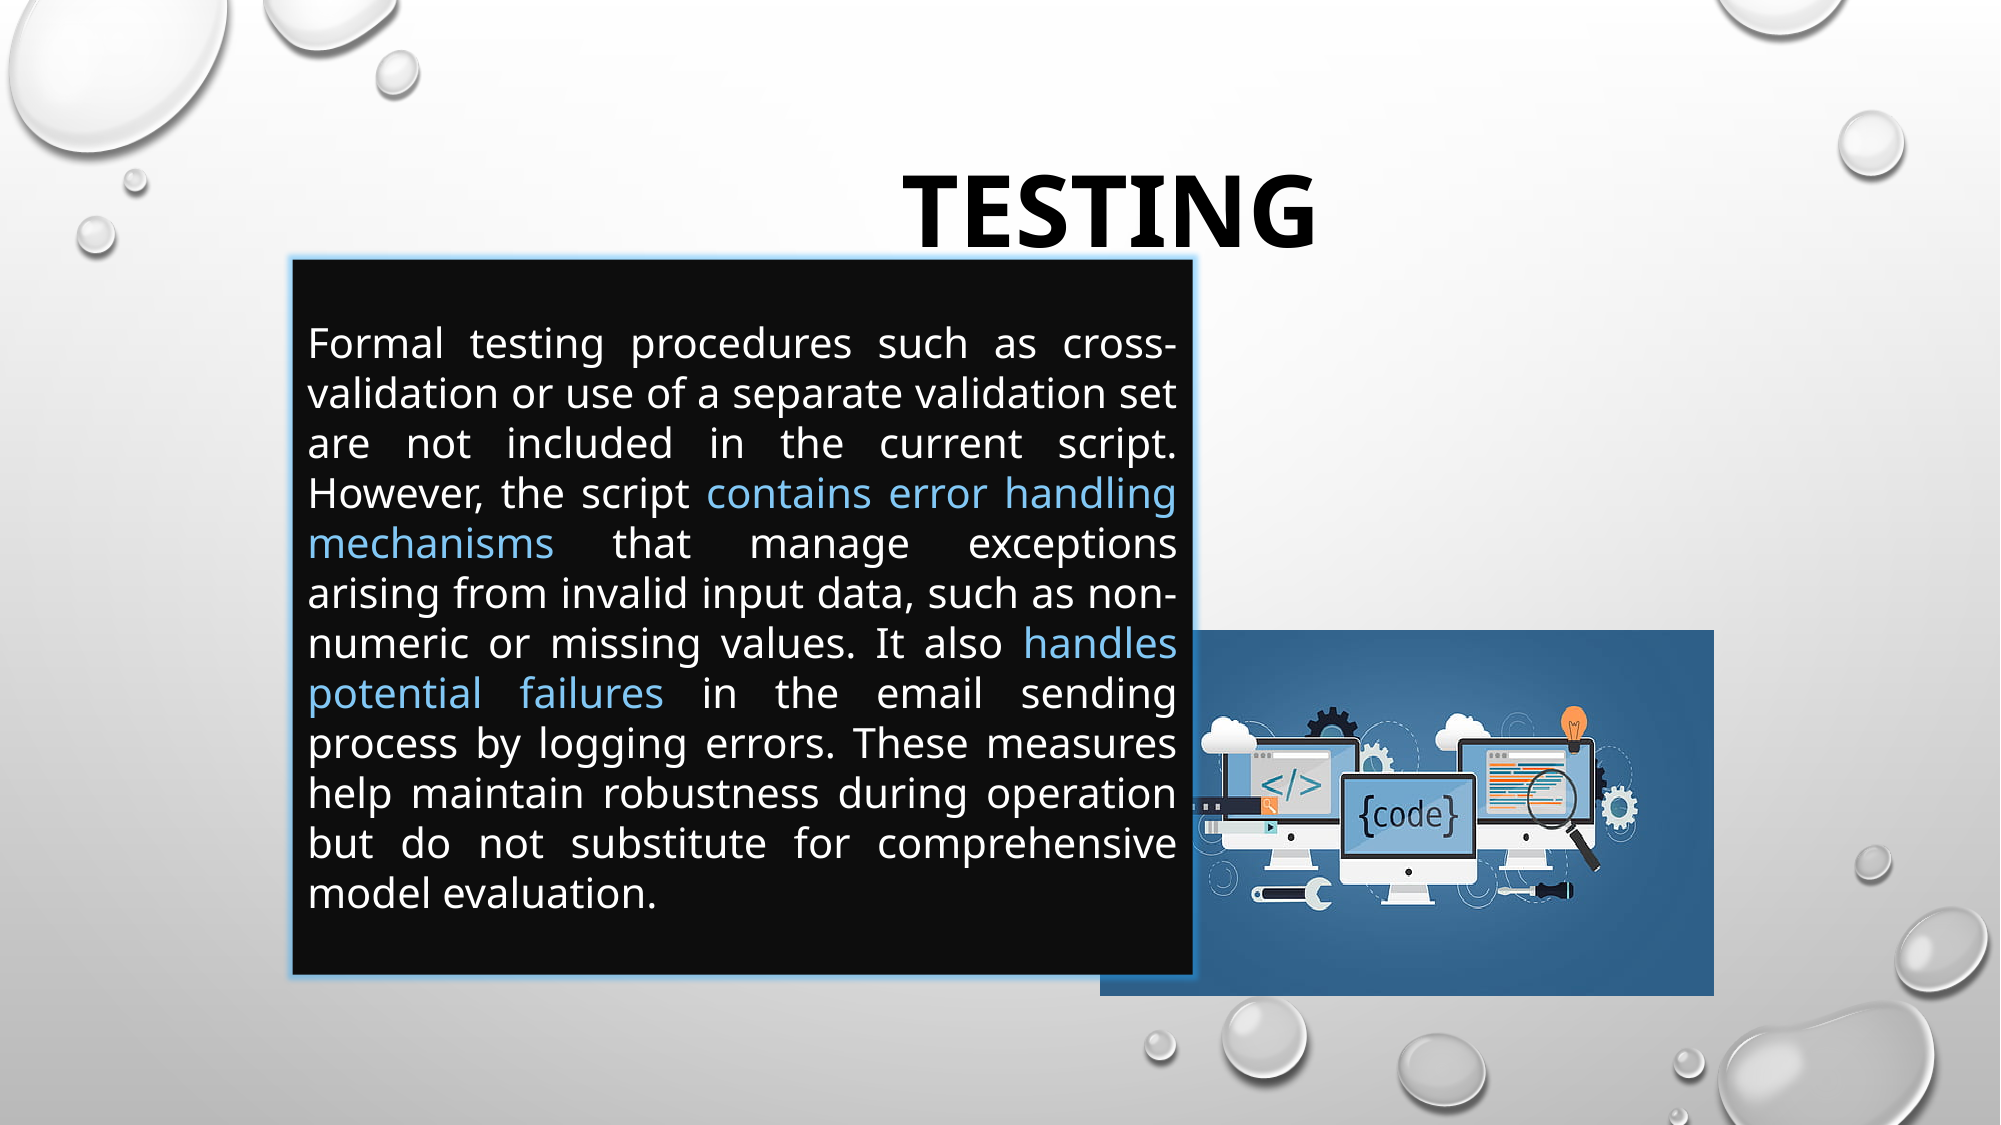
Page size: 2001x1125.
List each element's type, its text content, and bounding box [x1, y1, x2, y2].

picture [0, 0, 2000, 1125]
title Testing [274, 84, 1975, 347]
text_box Step-by-step: Data Preparation: Input features (energy consumed, fuel utilized, production) and output variable (CO₂ emissions) are organized into a DataFrame. Model Training: Linear regression model is trained on past data, acquiring coefficients best fitting the relation between operational parameters and emissions. Prediction: From new factory input data, the model calculates predicted CO₂ emissions. Categorization: With respect to emission levels, emissions are categorized as "Low", "Moderate", or "High". Credit Calculation: Compares actual or forecasted emissions to a fixed allowable amount, reporting how many carbon credits are obtained or needed. Workflow Management: The langgraph StateGraph controls the system's state changes, guiding flow from initial data entry to last decision nodes. [288, 255, 1199, 347]
text_box Formal testing procedures such as cross-validation or use of a separate validation set are not included in the current script. However, the script contains error handling mechanisms that manage exceptions arising from invalid input data, such as non-numeric or missing values. It also handles potential failures in the email sending process by logging errors. These measures help maintain robustness during operation but do not substitute for comprehensive model evaluation. [292, 259, 1193, 975]
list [1100, 630, 1714, 997]
